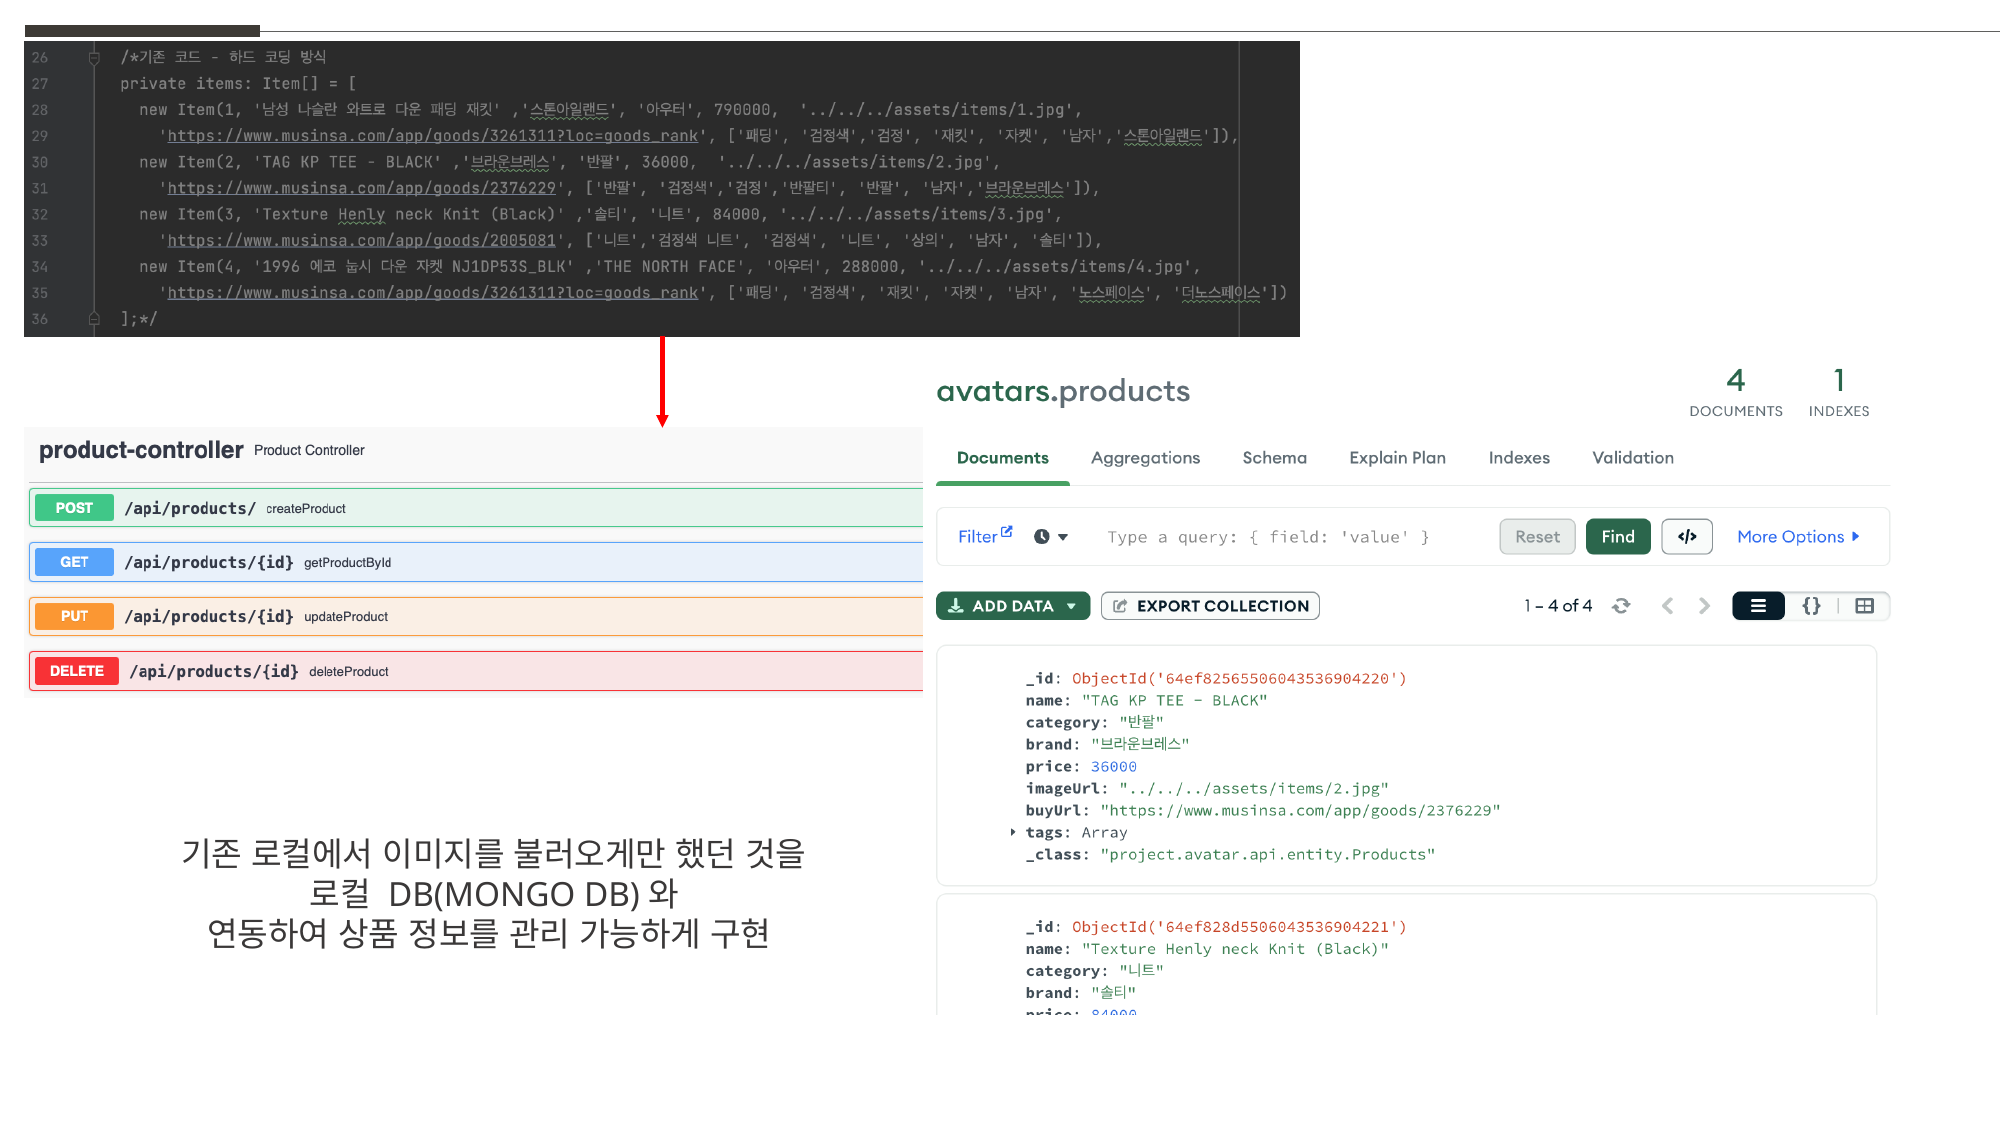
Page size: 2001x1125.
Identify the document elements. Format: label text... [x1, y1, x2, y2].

picture [24, 346, 1898, 1016]
picture [24, 41, 1300, 337]
text_box 기존 로컬에서 이미지를 불러오게만 했던 것을 로컬 DB(MONGO DB)와 연동하여 상품 정보를 관리 가능하게 구현 [64, 826, 923, 961]
